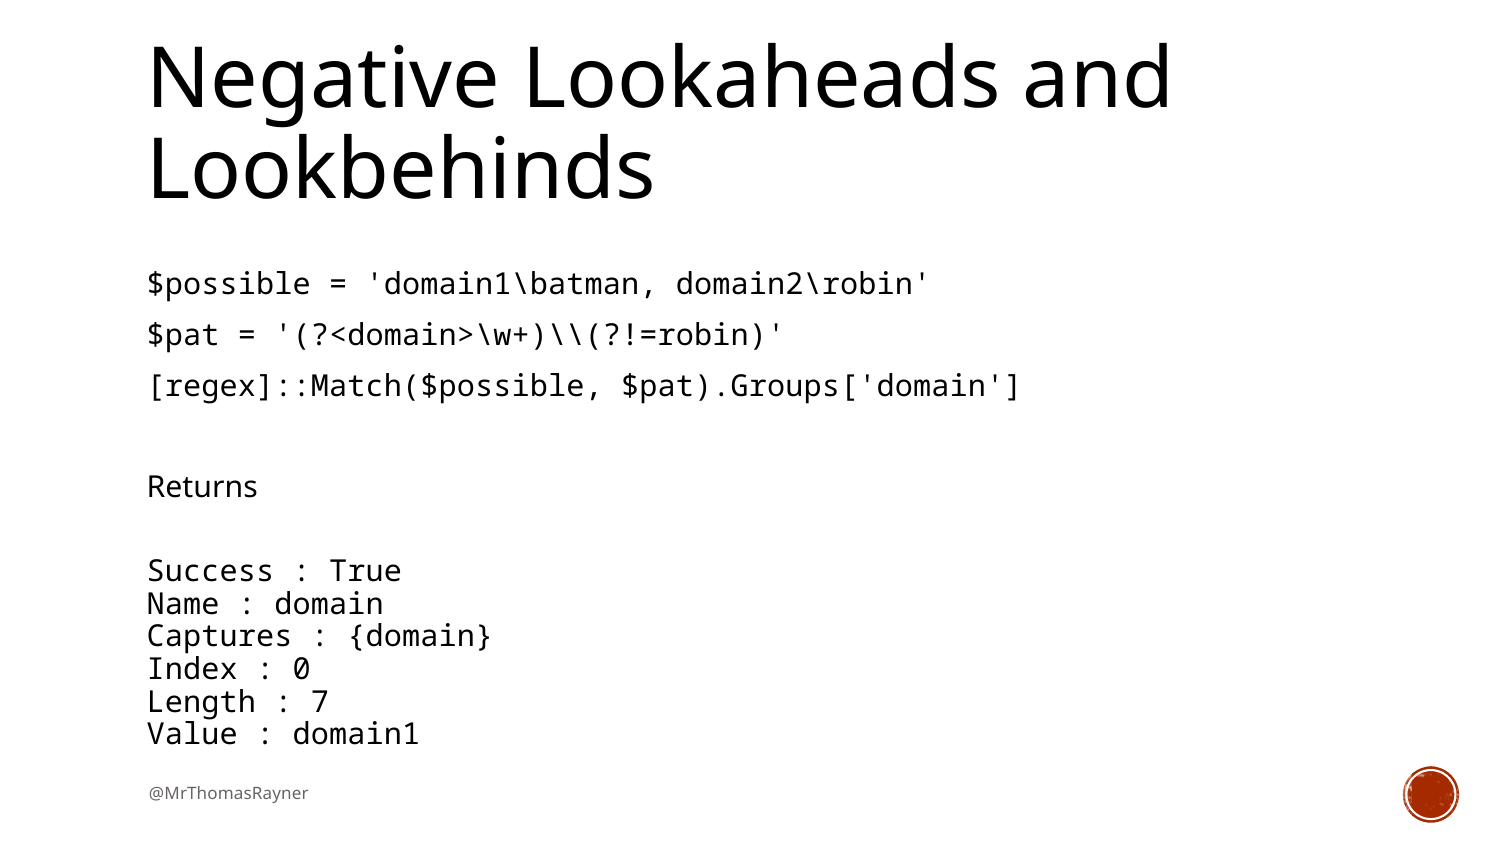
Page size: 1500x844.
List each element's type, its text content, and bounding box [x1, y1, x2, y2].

title Negative Lookaheads and Lookbehinds [131, 59, 1370, 192]
list $possible = 'domain1\batman, domain2\robin' $pat = '(?<domain>\w+)\\(?!=robin)' [regex]::Match($possible, $pat).Groups['domain'] Returns Success : True Name : domain Captures : {domain} Index : 0 Length : 7 Value : domain1 [131, 261, 1370, 760]
footer @MrThomasRayner [133, 771, 913, 817]
